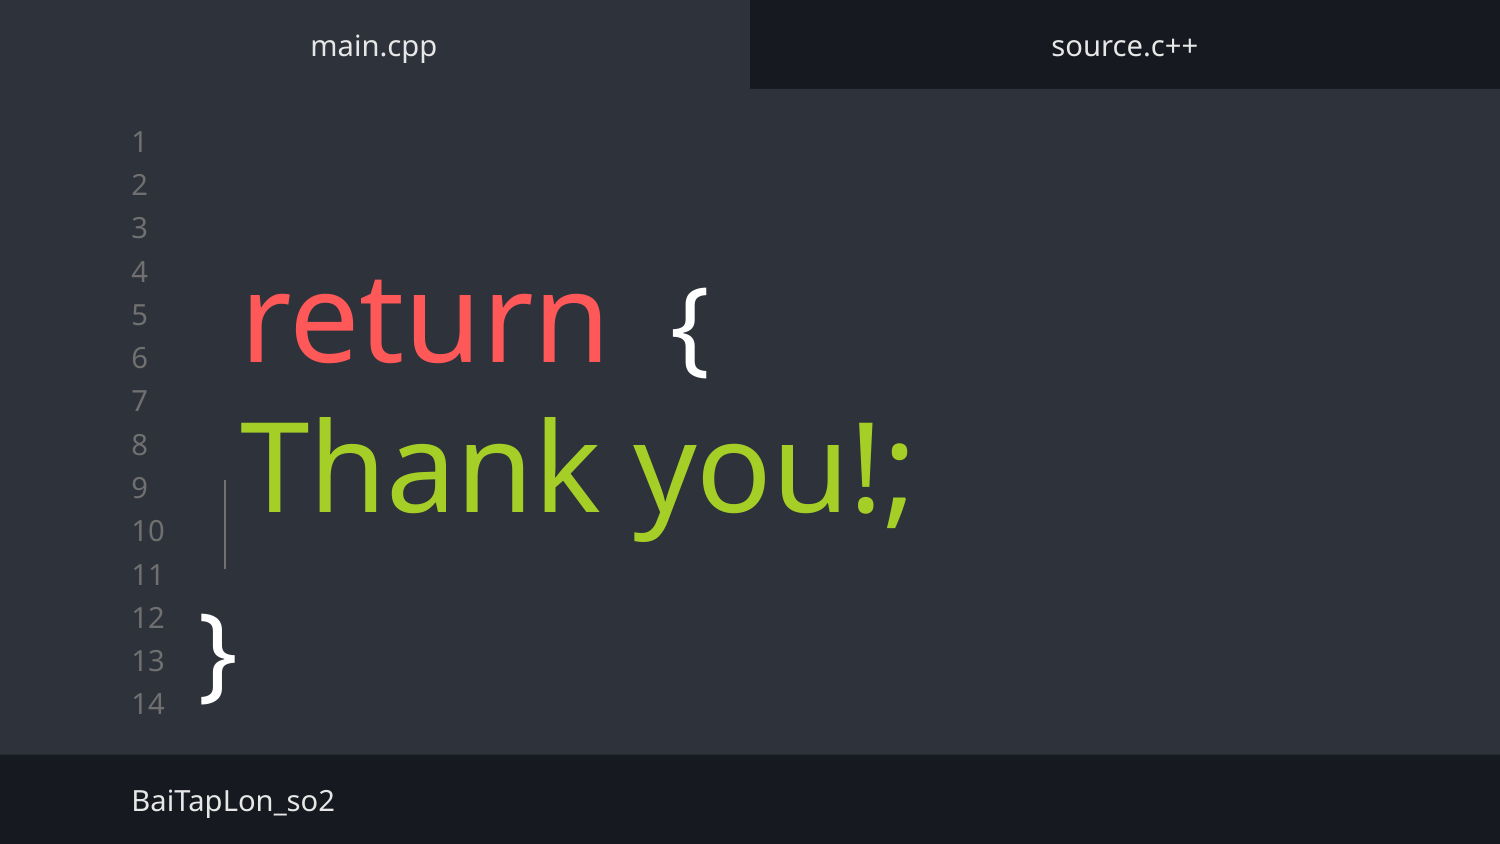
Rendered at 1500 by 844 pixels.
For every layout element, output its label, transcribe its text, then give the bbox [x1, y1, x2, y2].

text_box } [183, 568, 267, 724]
subtitle source.c++ [750, 15, 1500, 74]
subtitle BaiTapLon_so2 [116, 770, 915, 829]
subtitle main.cpp [0, 15, 749, 74]
title return { Thank you!; [225, 162, 1404, 613]
